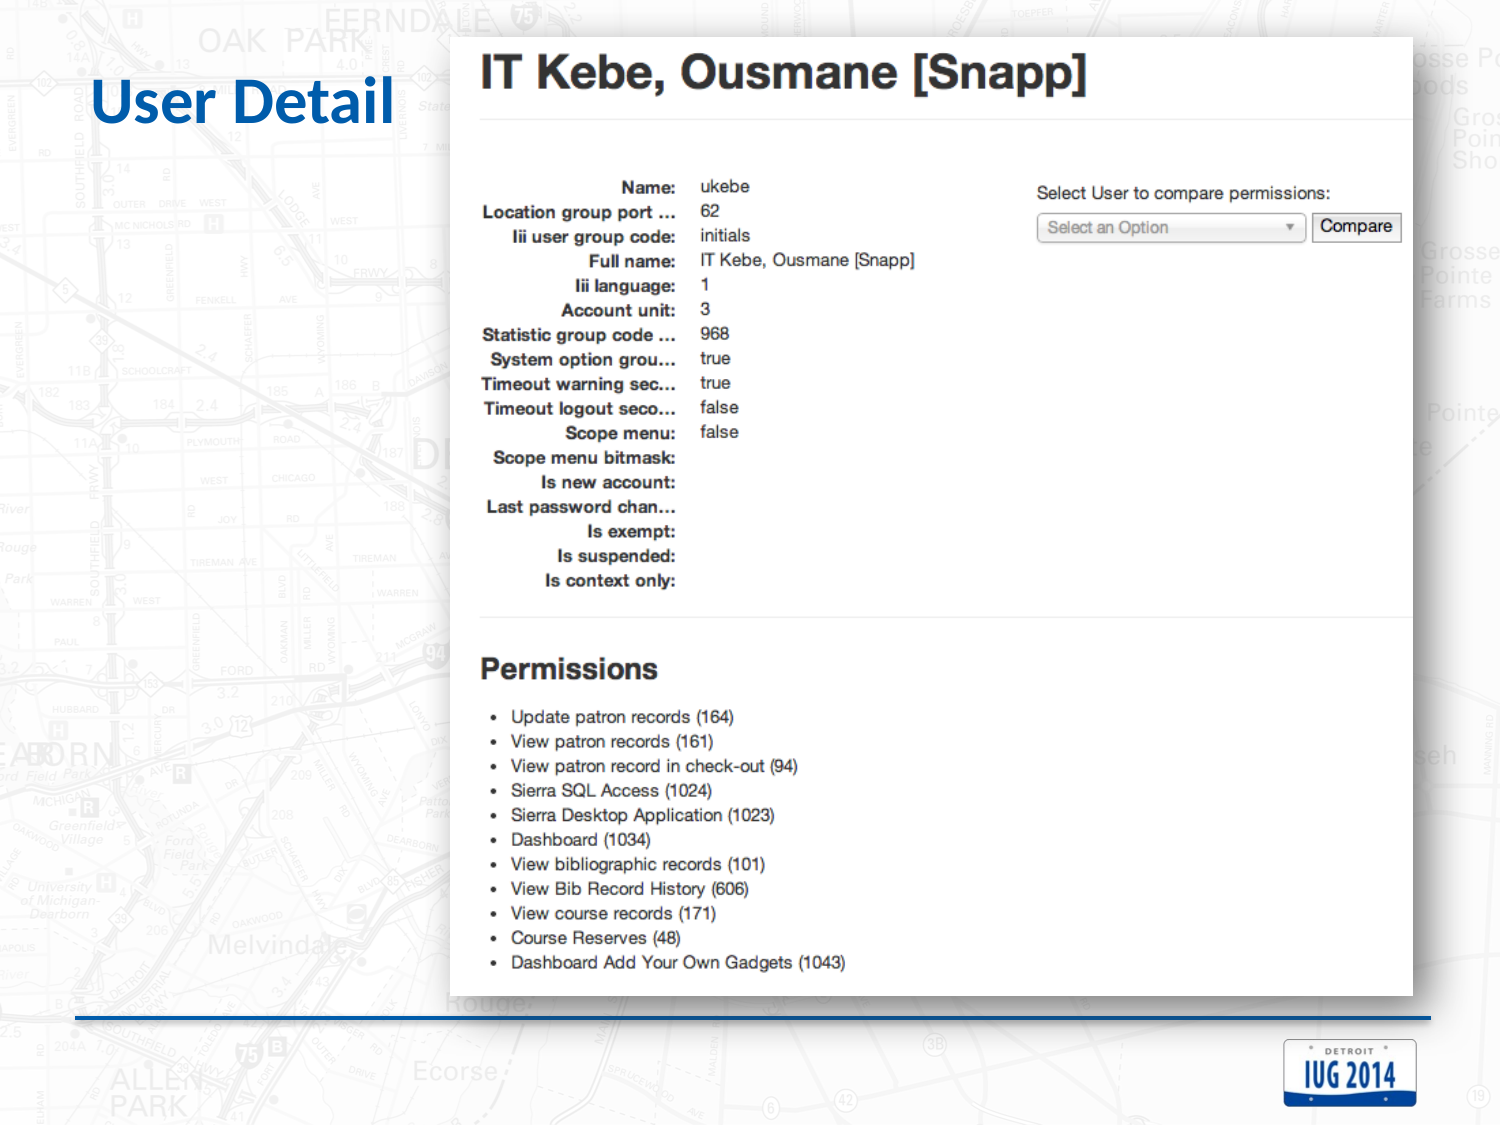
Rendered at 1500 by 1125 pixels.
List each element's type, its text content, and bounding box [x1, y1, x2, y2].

picture [1283, 1039, 1417, 1107]
picture [449, 37, 1413, 996]
title User Detail [75, 3, 1425, 191]
